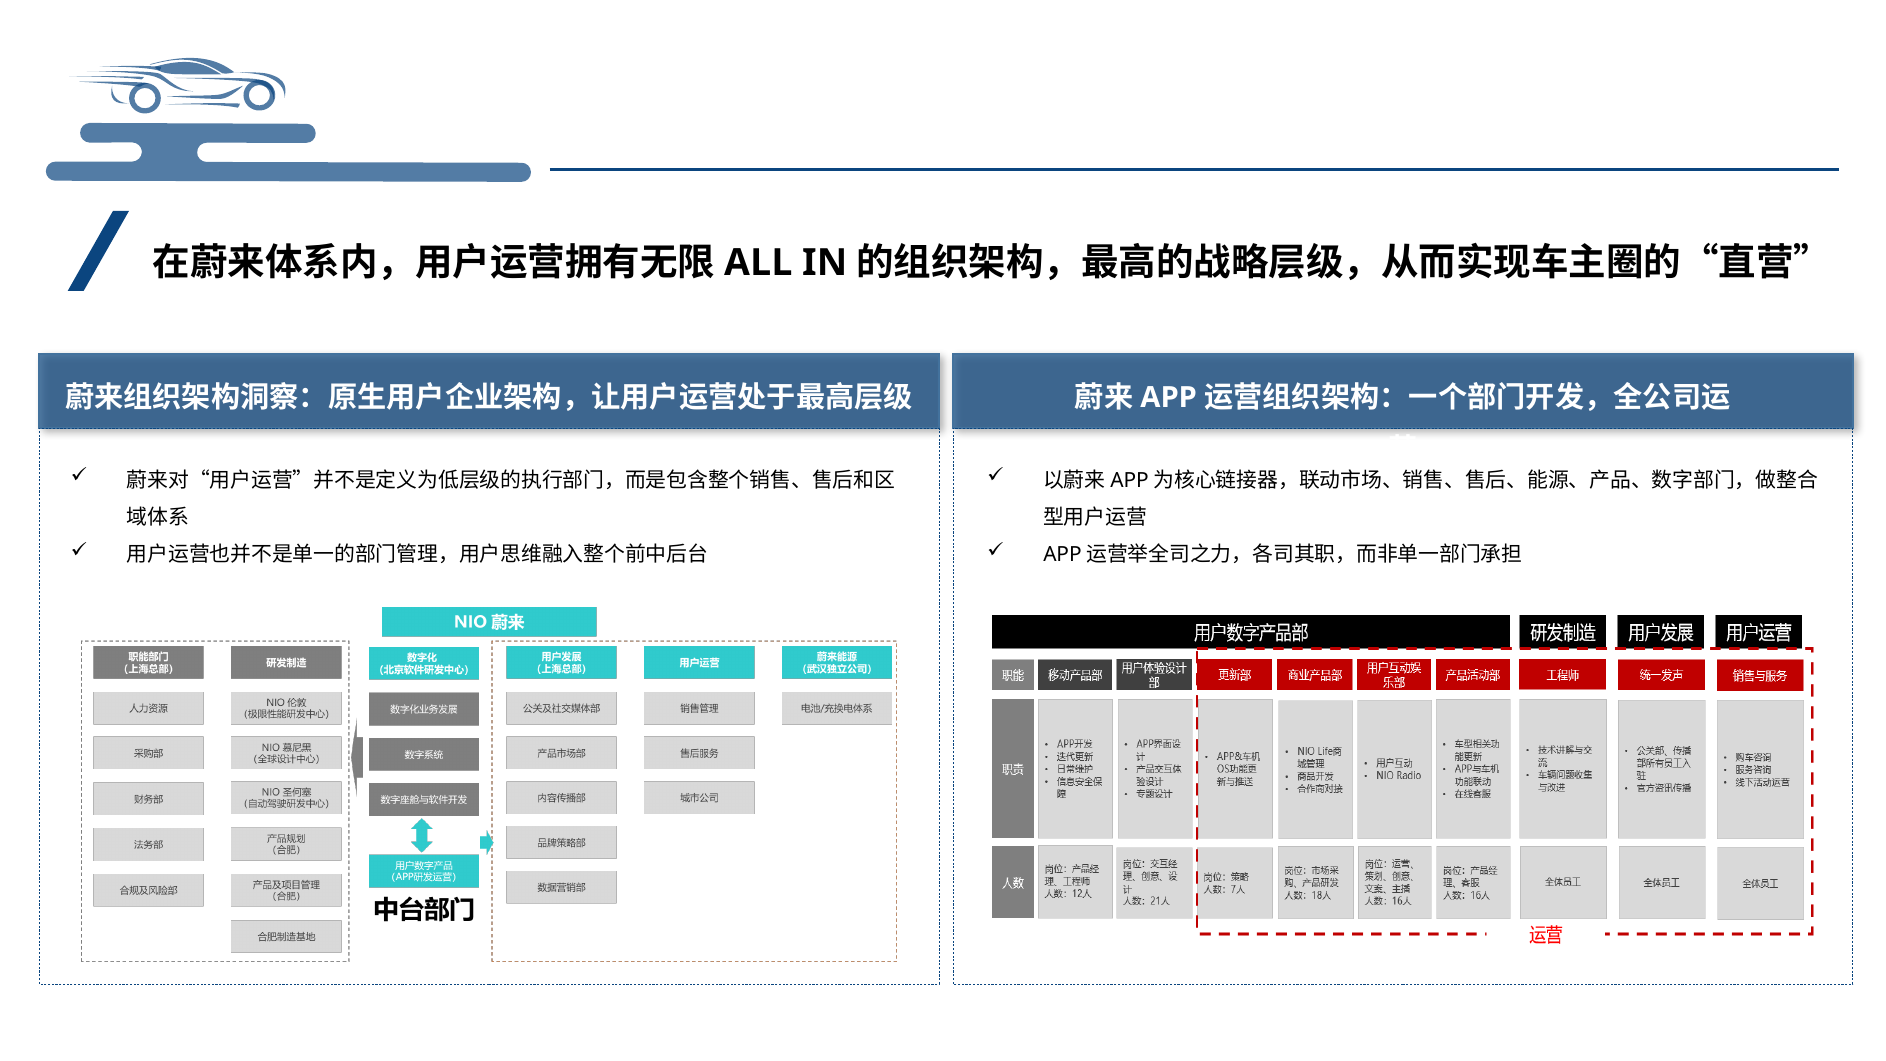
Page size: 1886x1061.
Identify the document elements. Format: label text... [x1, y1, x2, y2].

text_box [952, 427, 1854, 985]
picture [81, 606, 897, 962]
text_box [38, 427, 940, 985]
text_box [1753, 353, 1854, 429]
text_box [65, 209, 131, 293]
text_box [38, 353, 940, 428]
picture [981, 599, 1819, 949]
text_box 蔚来组织架构洞察：原生用户企业架构，让用户运营处于最高层级 [39, 353, 940, 421]
text_box [952, 353, 1052, 428]
text_box 以蔚来APP为核心链接器，联动市场、销售、售后、能源、产品、数字部门，做整合型用户运营 APP运营举全司之力，各司其职，而非单一部门承担 [972, 446, 1834, 574]
text_box 蔚来APP运营组织架构：一个部门开发，全公司运营 [1052, 353, 1753, 474]
text_box 在蔚来体系内，用户运营拥有无限ALL IN的组织架构，最高的战略层级，从而实现车主圈的“直营” [137, 230, 1847, 291]
